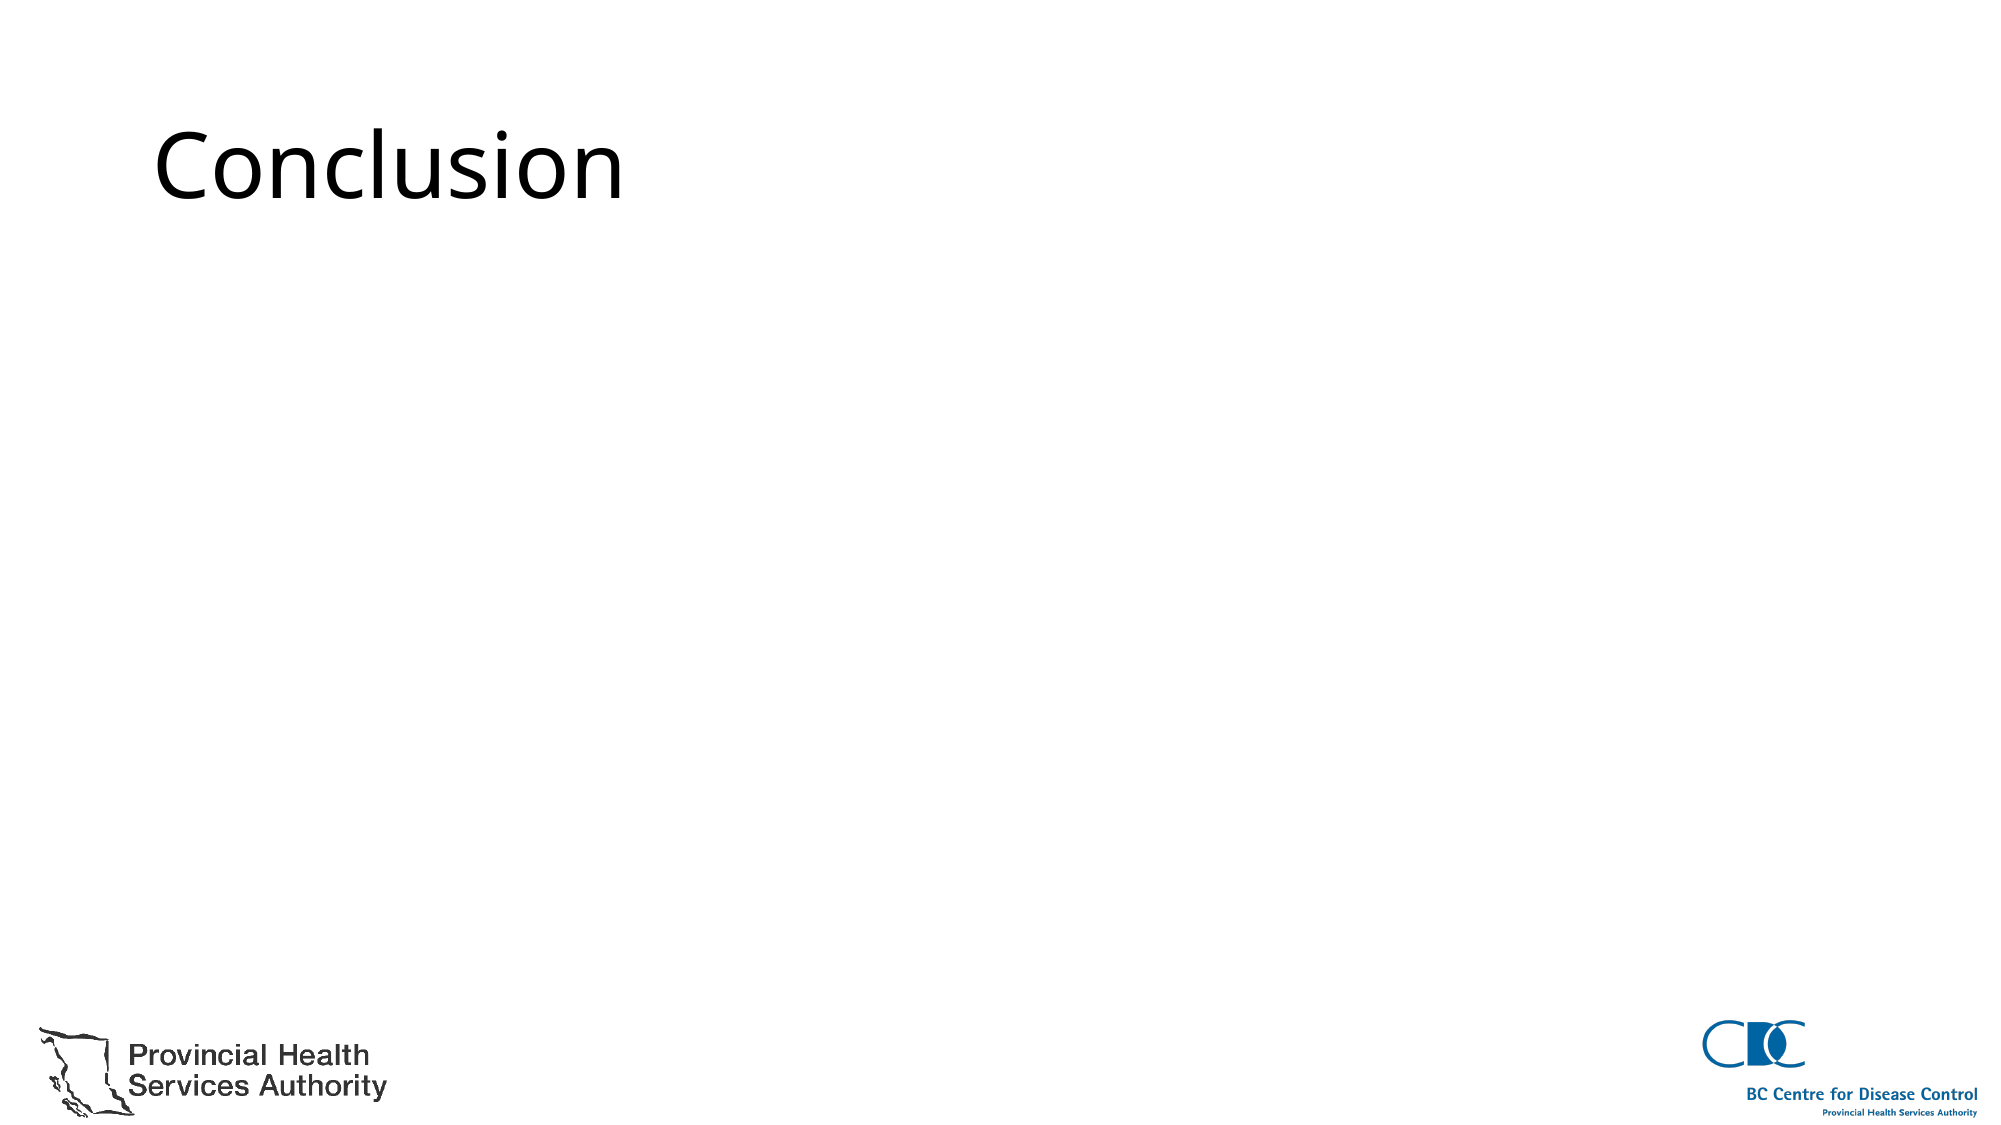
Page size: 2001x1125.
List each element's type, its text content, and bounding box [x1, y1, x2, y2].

title Conclusion [137, 59, 1863, 278]
picture [39, 1027, 387, 1118]
picture [1694, 1013, 1985, 1125]
